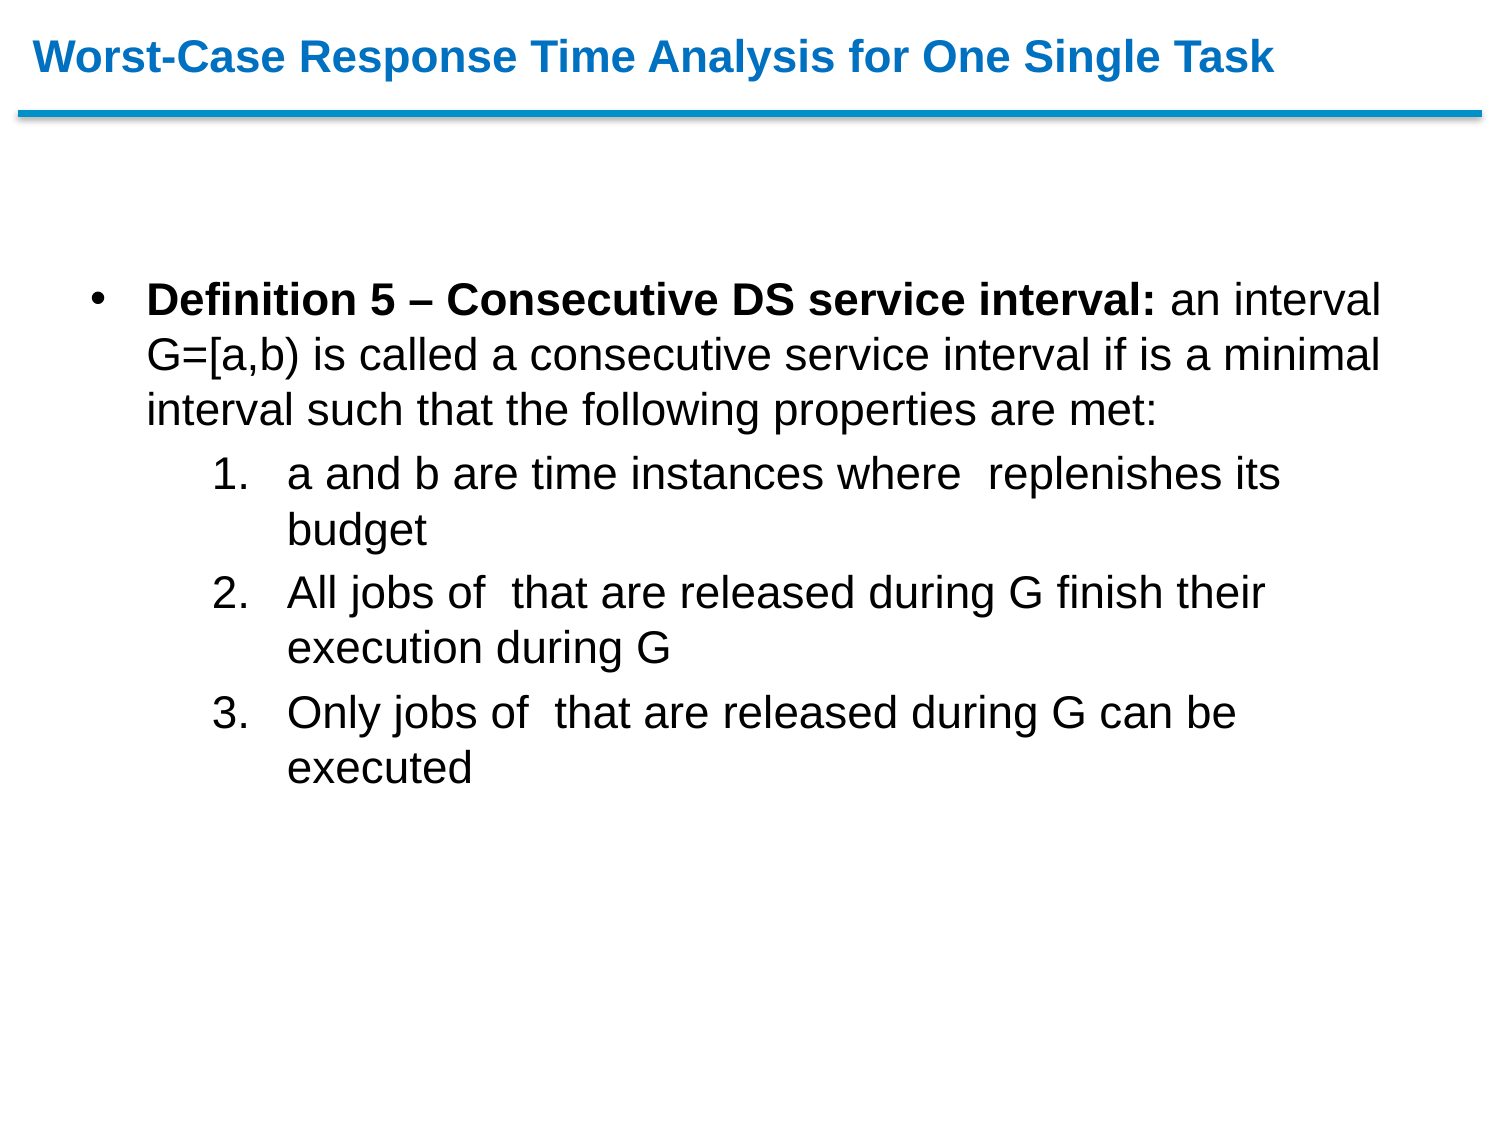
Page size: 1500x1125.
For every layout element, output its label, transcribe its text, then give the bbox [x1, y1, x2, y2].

title Worst-Case Response Time Analysis for One Single Task [17, 19, 1385, 114]
